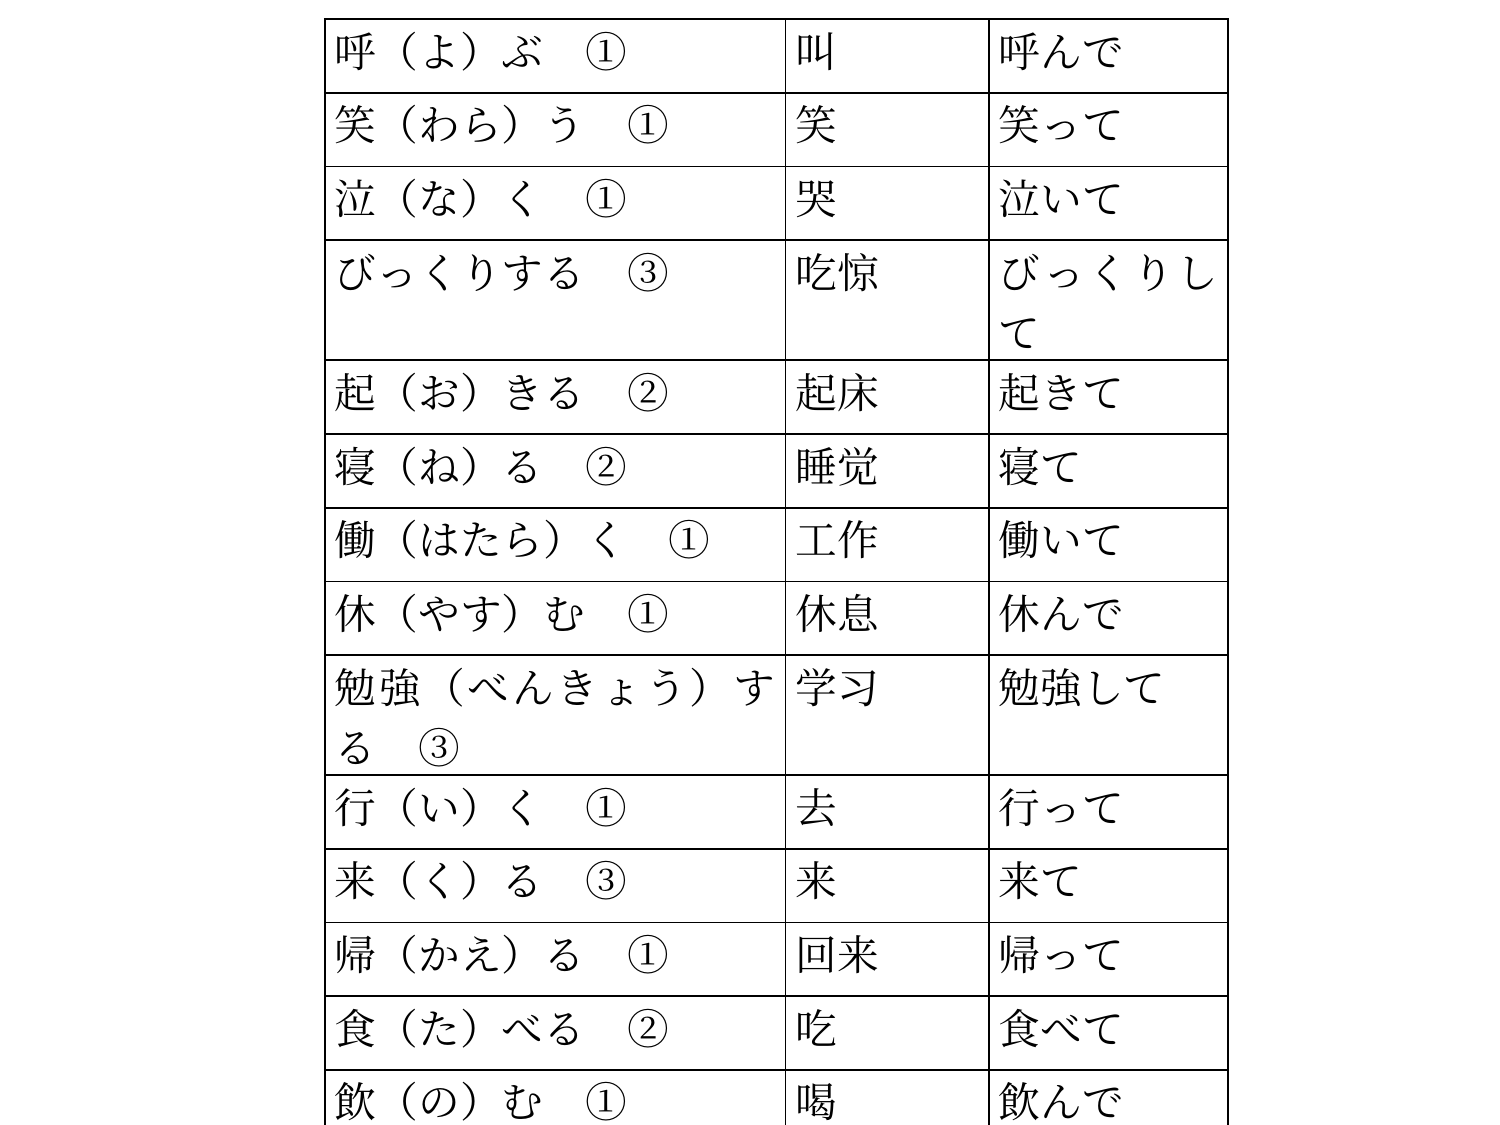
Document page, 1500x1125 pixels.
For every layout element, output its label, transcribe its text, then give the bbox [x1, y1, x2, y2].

table_cell 起床 [786, 361, 988, 433]
table_cell 笑 [786, 94, 988, 166]
table_cell 寝て [990, 435, 1227, 507]
table_cell 行って [990, 776, 1227, 848]
table_cell びっくりする ③ [326, 241, 785, 359]
table_header 叫 [786, 20, 988, 92]
table_cell 吃惊 [786, 241, 988, 359]
table_header 呼んで [990, 20, 1227, 92]
table_cell 去 [786, 776, 988, 848]
table_cell 寝（ね）る ② [326, 435, 785, 507]
table_cell 笑って [990, 94, 1227, 166]
table_cell 勉強（べんきょう）する ③ [326, 656, 785, 774]
table_cell 飲（の）む ① [326, 1071, 785, 1125]
table_cell 帰（かえ）る ① [326, 923, 785, 995]
table_cell 食（た）べる ② [326, 997, 785, 1069]
table_cell 睡觉 [786, 435, 988, 507]
table_cell 飲んで [990, 1071, 1227, 1125]
table_cell 休（やす）む ① [326, 582, 785, 654]
table_cell 哭 [786, 167, 988, 239]
table_cell びっくりして [990, 241, 1227, 359]
table_cell 来 [786, 850, 988, 922]
table_cell 来（く）る ③ [326, 850, 785, 922]
table_cell 笑（わら）う ① [326, 94, 785, 166]
table_cell 喝 [786, 1071, 988, 1125]
table_cell 休息 [786, 582, 988, 654]
table_cell 休んで [990, 582, 1227, 654]
table_cell 帰って [990, 923, 1227, 995]
table_cell 起（お）きる ② [326, 361, 785, 433]
table_cell 行（い）く ① [326, 776, 785, 848]
table_cell 来て [990, 850, 1227, 922]
table_cell 泣いて [990, 167, 1227, 239]
table_cell 働いて [990, 509, 1227, 581]
table_cell 工作 [786, 509, 988, 581]
table_cell 起きて [990, 361, 1227, 433]
table_cell 食べて [990, 997, 1227, 1069]
table_cell 回来 [786, 923, 988, 995]
table_cell 働（はたら）く ① [326, 509, 785, 581]
table_cell 学习 [786, 656, 988, 774]
table_cell 吃 [786, 997, 988, 1069]
table_header 呼（よ）ぶ ① [326, 20, 785, 92]
table_cell 泣（な）く ① [326, 167, 785, 239]
table_cell 勉強して [990, 656, 1227, 774]
